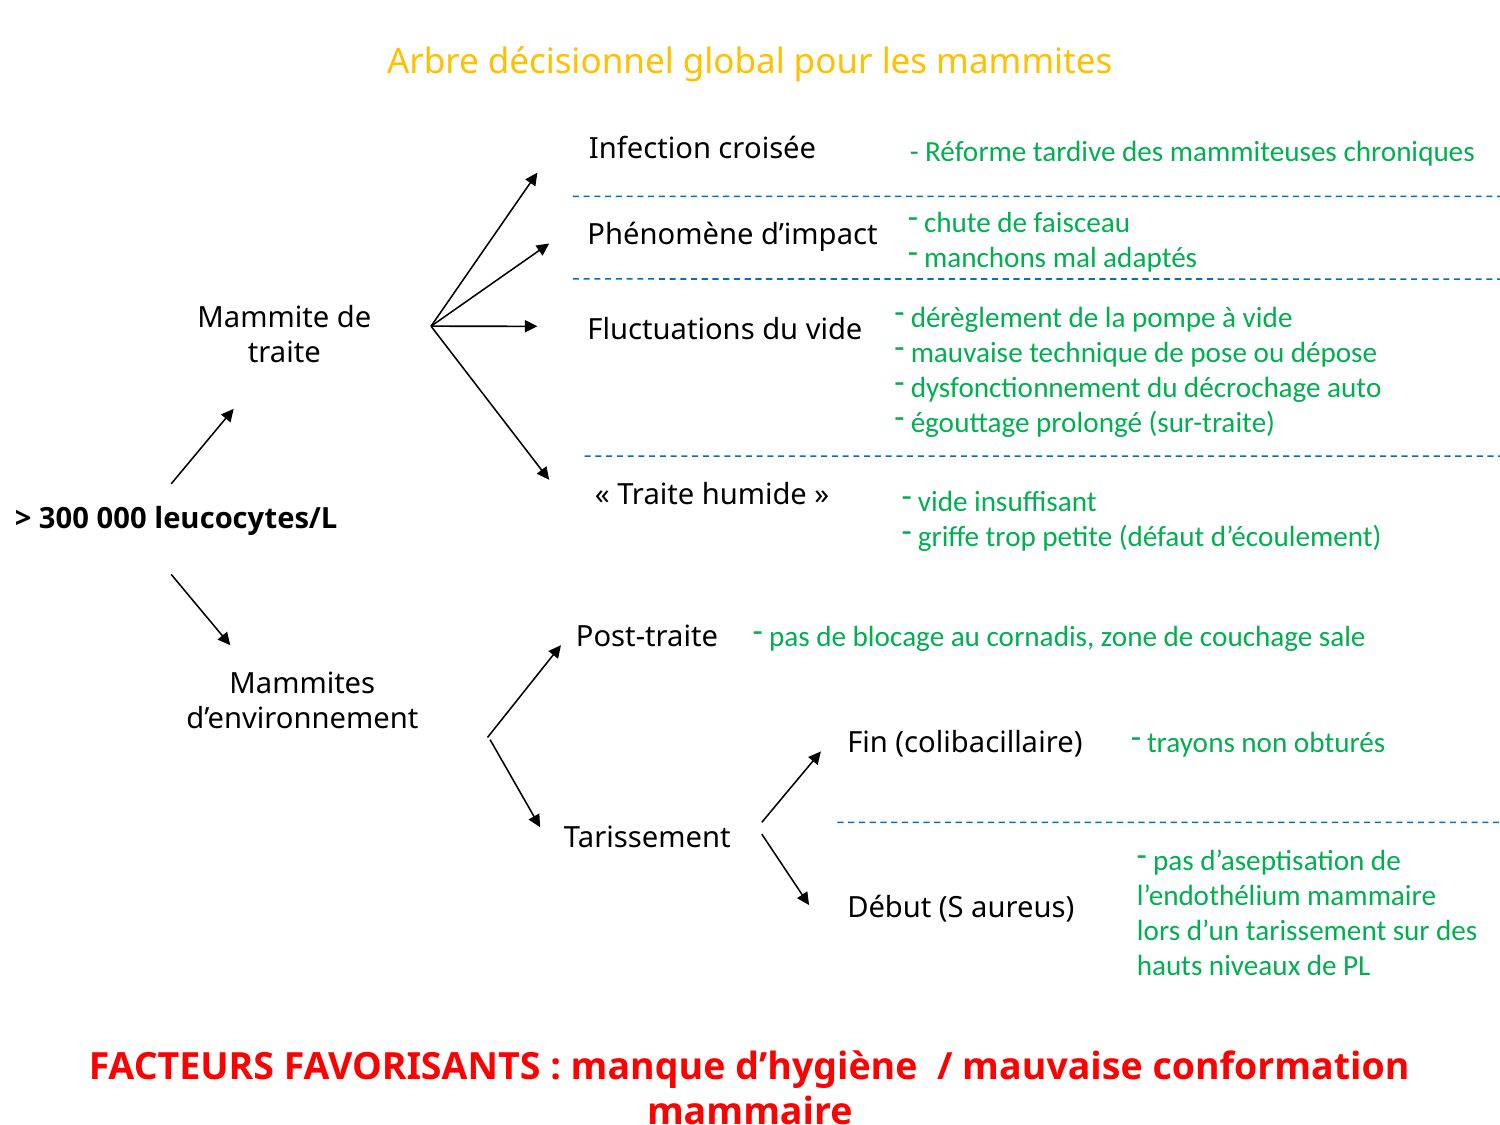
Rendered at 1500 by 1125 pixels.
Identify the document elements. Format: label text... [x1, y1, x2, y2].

text_box Infection croisée [574, 122, 950, 172]
text_box [432, 320, 538, 333]
text_box pas d’aseptisation de l’endothélium mammaire lors d’un tarissement sur des hauts niveaux de PL [1122, 834, 1500, 989]
text_box « Traite humide » [580, 467, 845, 518]
text_box Tarissement [549, 810, 800, 861]
text_box [431, 243, 550, 326]
text_box vide insuffisant griffe trop petite (défaut d’écoulement) [887, 475, 1500, 560]
text_box Mammite de traite [159, 290, 410, 376]
text_box pas de blocage au cornadis, zone de couchage sale [738, 609, 1500, 660]
title Arbre décisionnel global pour les mammites [0, 30, 1500, 88]
text_box Fluctuations du vide [572, 302, 879, 353]
text_box trayons non obturés [1116, 715, 1500, 766]
text_box [431, 172, 538, 325]
text_box Fin (colibacillaire) [832, 715, 1116, 766]
text_box Début (S aureus) [832, 881, 1122, 932]
text_box [171, 574, 231, 646]
text_box chute de faisceau manchons mal adaptés [893, 196, 1213, 281]
text_box - Réforme tardive des mammiteuses chroniques [895, 125, 1491, 176]
text_box Phénomène d’impact [572, 208, 893, 258]
text_box FACTEURS FAVORISANTS : manque d’hygiène / mauvaise conformation mammaire [0, 1034, 1500, 1125]
text_box [171, 408, 234, 484]
text_box [490, 739, 541, 828]
text_box dérèglement de la pompe à vide mauvaise technique de pose ou dépose dysfonctionnement du décrochage auto égouttage prolongé (sur-traite) [879, 290, 1500, 446]
text_box [761, 751, 821, 823]
text_box [761, 834, 810, 906]
text_box [430, 326, 550, 480]
text_box Mammites d’environnement [135, 656, 469, 742]
text_box [487, 645, 561, 738]
text_box Post-traite [561, 609, 738, 660]
text_box > 300 000 leucocytes/L [0, 491, 431, 542]
